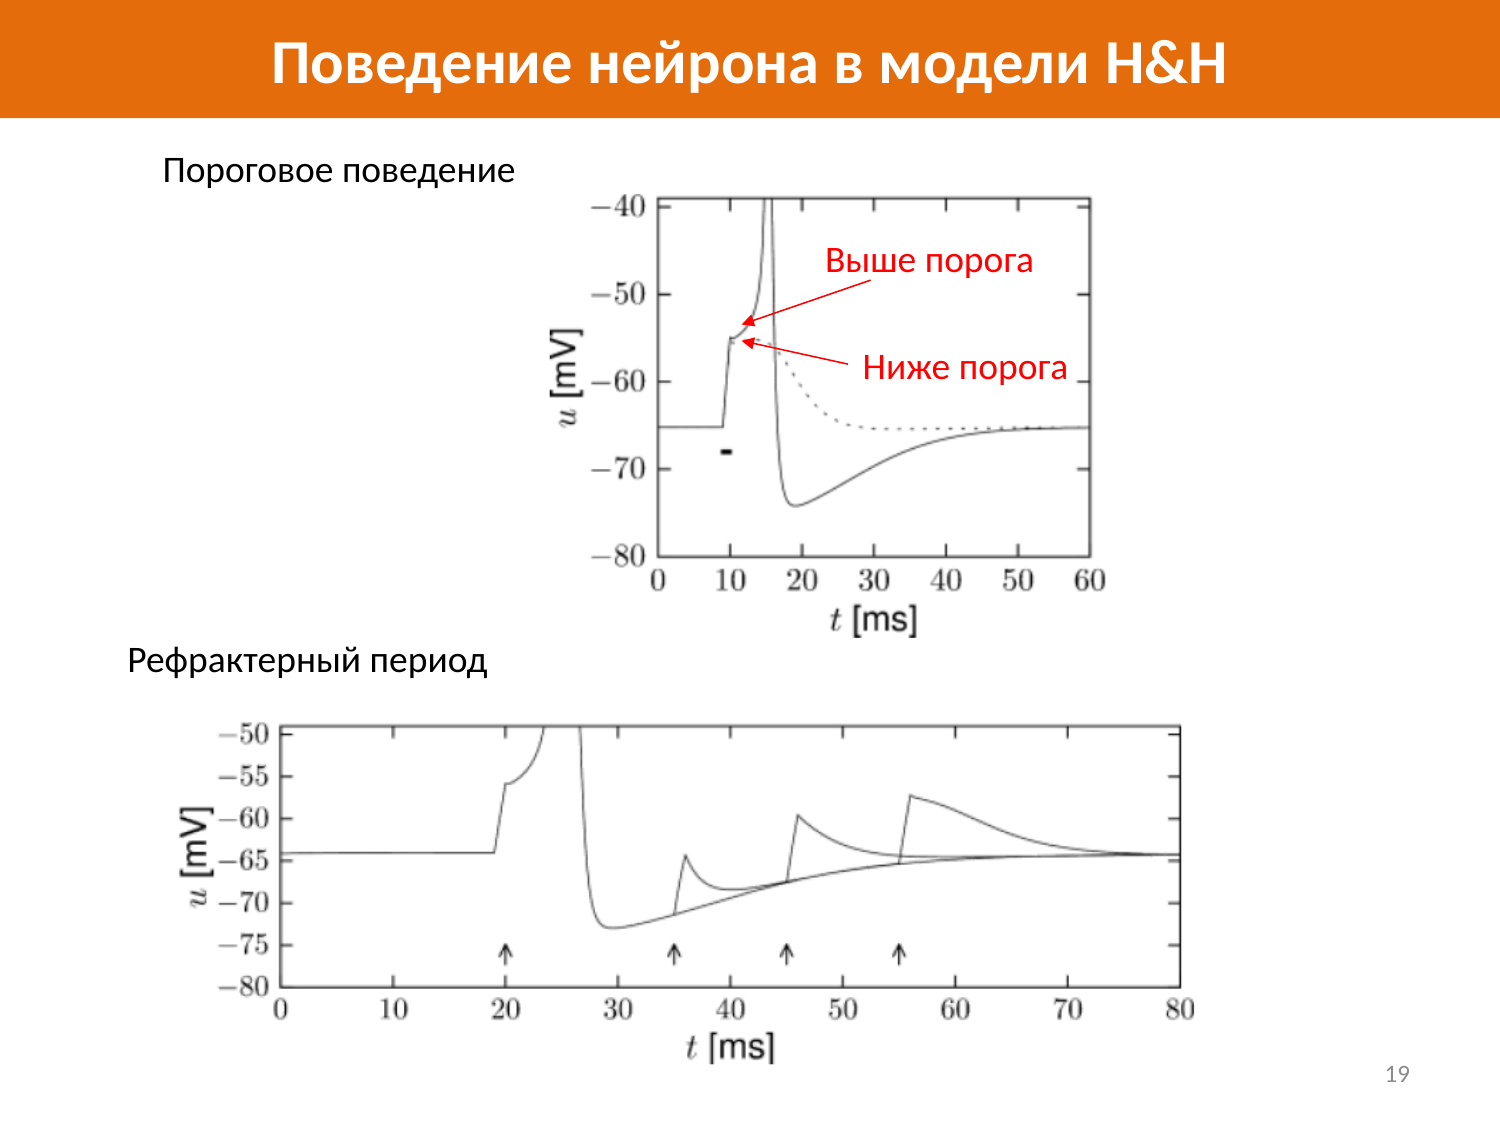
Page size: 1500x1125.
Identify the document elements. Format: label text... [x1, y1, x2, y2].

title Поведение нейрона в модели H&H [0, 0, 1500, 119]
picture [170, 701, 1214, 1074]
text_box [542, 189, 1309, 646]
text_box Пороговое поведение [147, 137, 609, 197]
slide_number 19 [1074, 1042, 1425, 1103]
text_box Рефрактерный период [112, 627, 768, 688]
